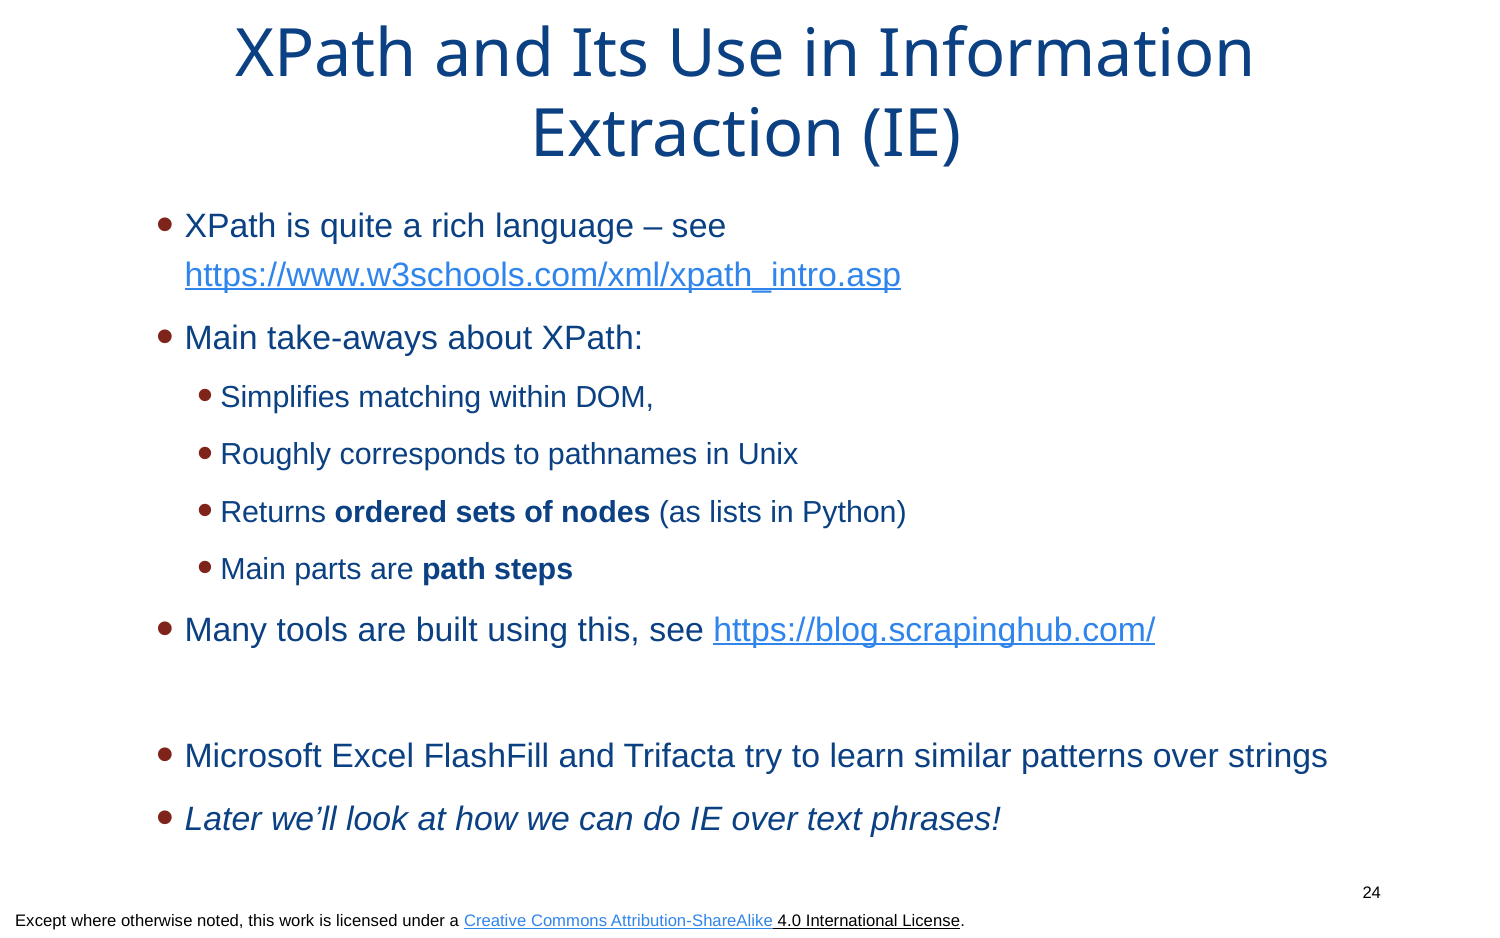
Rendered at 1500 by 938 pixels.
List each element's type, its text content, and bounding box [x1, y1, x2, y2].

footer [77, 868, 660, 919]
slide_number 24 [1347, 866, 1416, 917]
title XPath and Its Use in Information Extraction (IE) [77, 0, 1416, 179]
list XPath is quite a rich language – see https://www.w3schools.com/xml/xpath_intro.asp Main take-aways about XPath: Simplifies matching within DOM, Roughly corresponds to pathnames in Unix Returns ordered sets of nodes (as lists in Python) Main parts are path steps Many tools are built using this, see https://blog.scrapinghub.com/ Microsoft Excel FlashFill and Trifacta try to learn similar patterns over strings Later we’ll look at how we can do IE over text phrases! [106, 178, 1453, 855]
